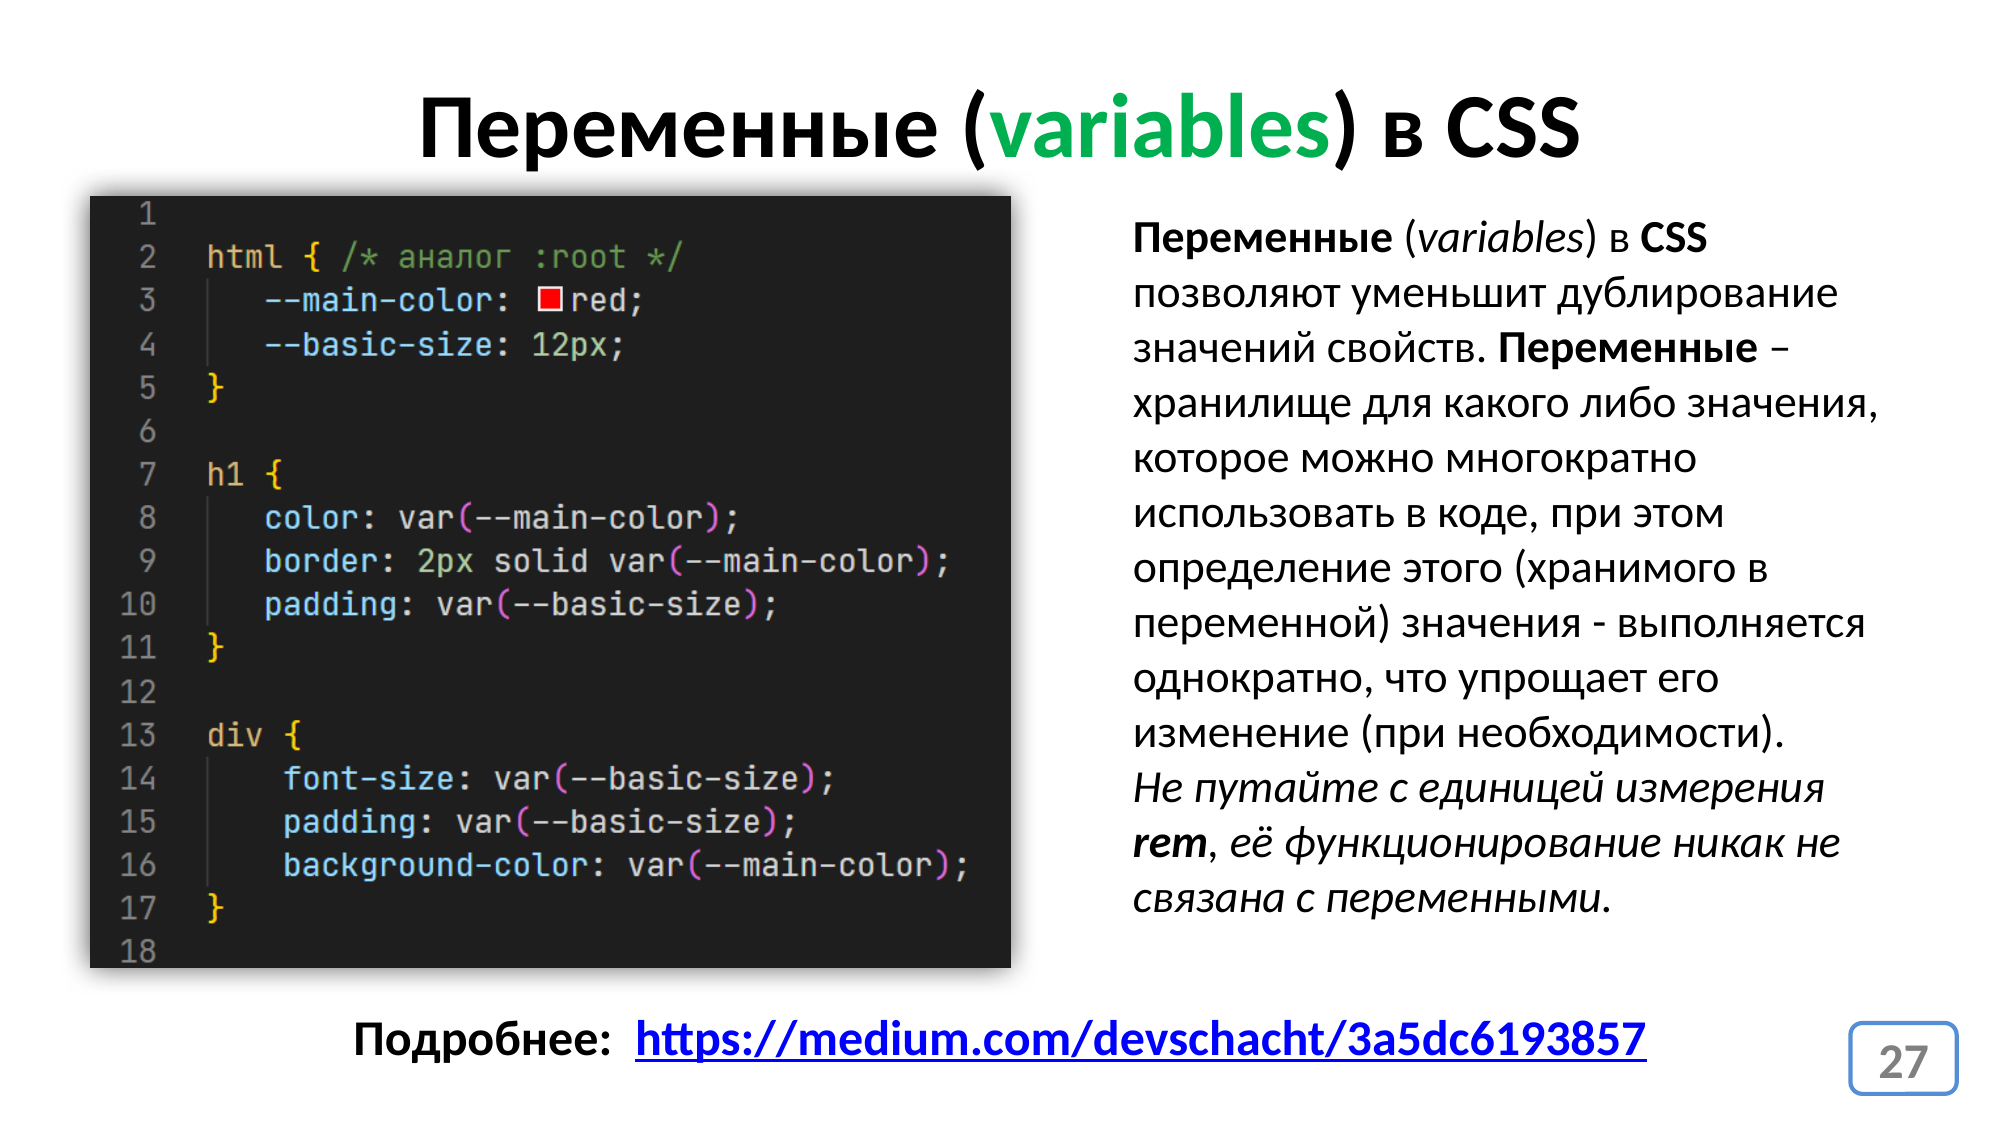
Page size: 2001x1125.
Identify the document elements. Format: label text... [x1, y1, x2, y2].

text_box Подробнее: https://medium.com/devschacht/3a5dc6193857 [0, 997, 2000, 1073]
text_box Переменные (variables) в CSS [0, 58, 2000, 183]
text_box 27 [1848, 1073, 1959, 1096]
text_box Переменные (variables) в CSS позволяют уменьшит дублирование значений свойств. Переменные – хранилище для какого либо значения, которое можно многократно использовать в коде, при этом определение этого (хранимого в переменной) значения - выполняется однократно, что упрощает его изменение (при необходимости). Не путайте с единицей измерения rem, её функционирование никак не связана с переменными. [1118, 199, 1922, 929]
picture [90, 196, 1011, 968]
